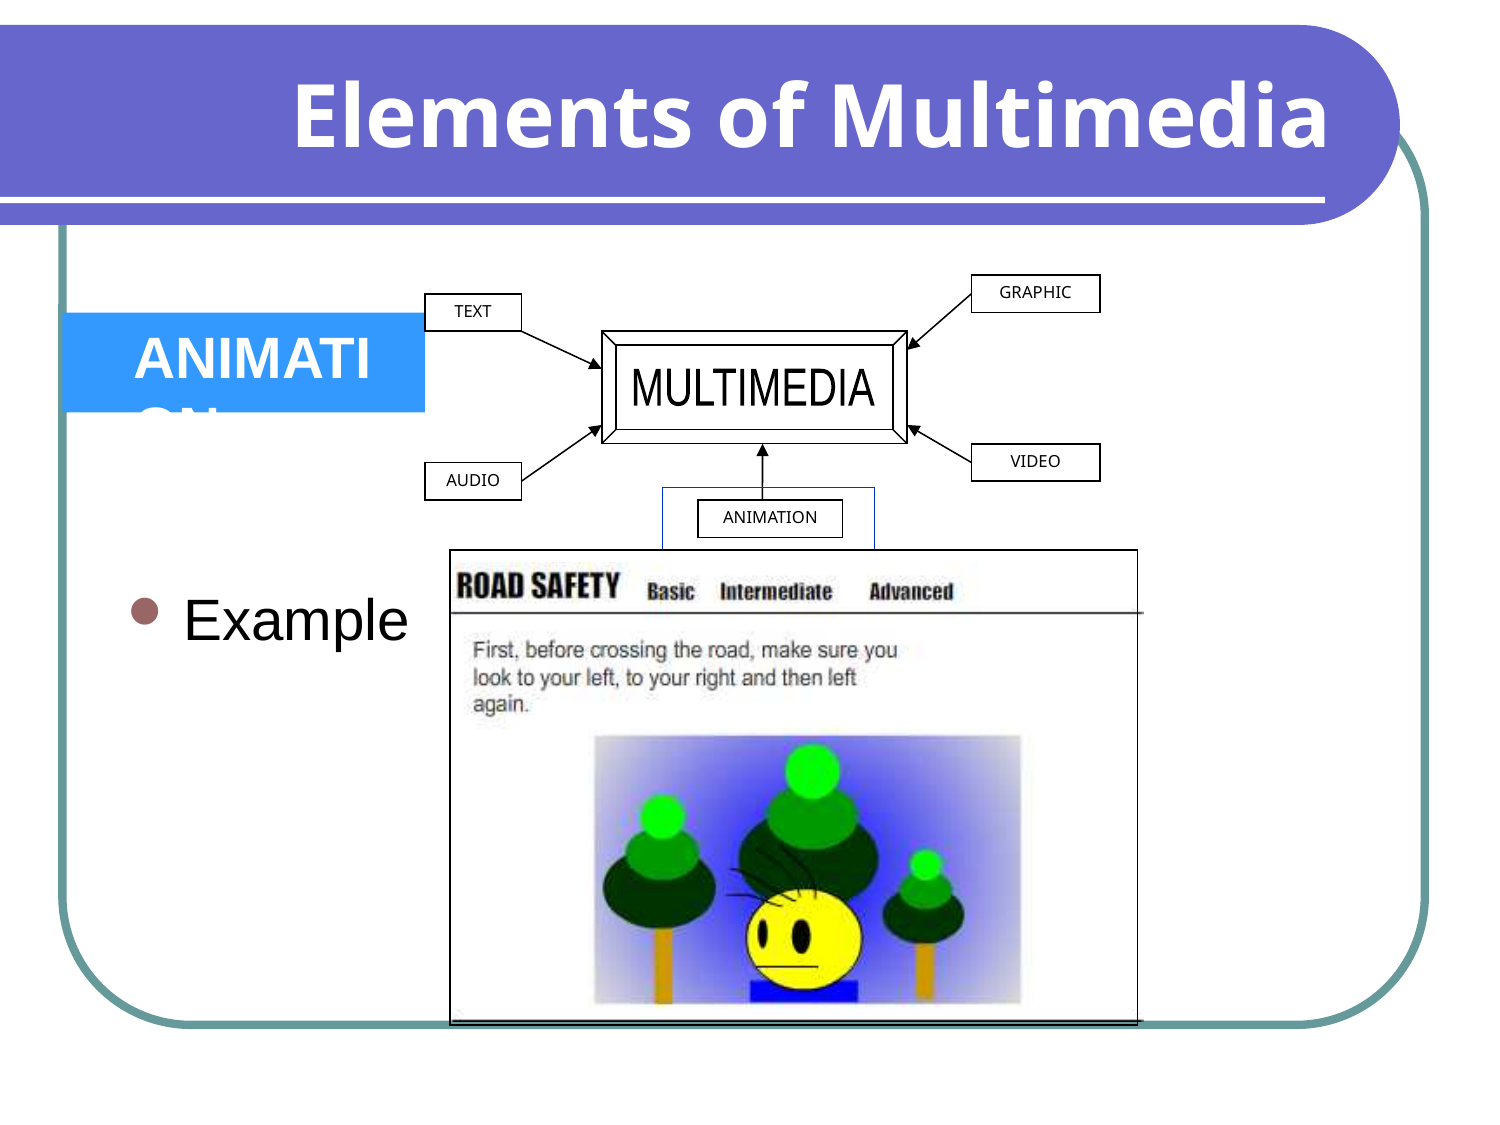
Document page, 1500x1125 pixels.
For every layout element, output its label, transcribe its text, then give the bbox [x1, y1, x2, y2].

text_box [424, 274, 1100, 538]
list ANIMATION [62, 312, 424, 413]
text_box [449, 549, 1138, 562]
text_box [662, 538, 875, 549]
text_box Example [112, 575, 449, 675]
picture [449, 562, 1144, 1022]
title Elements of Multimedia [32, 37, 1347, 188]
